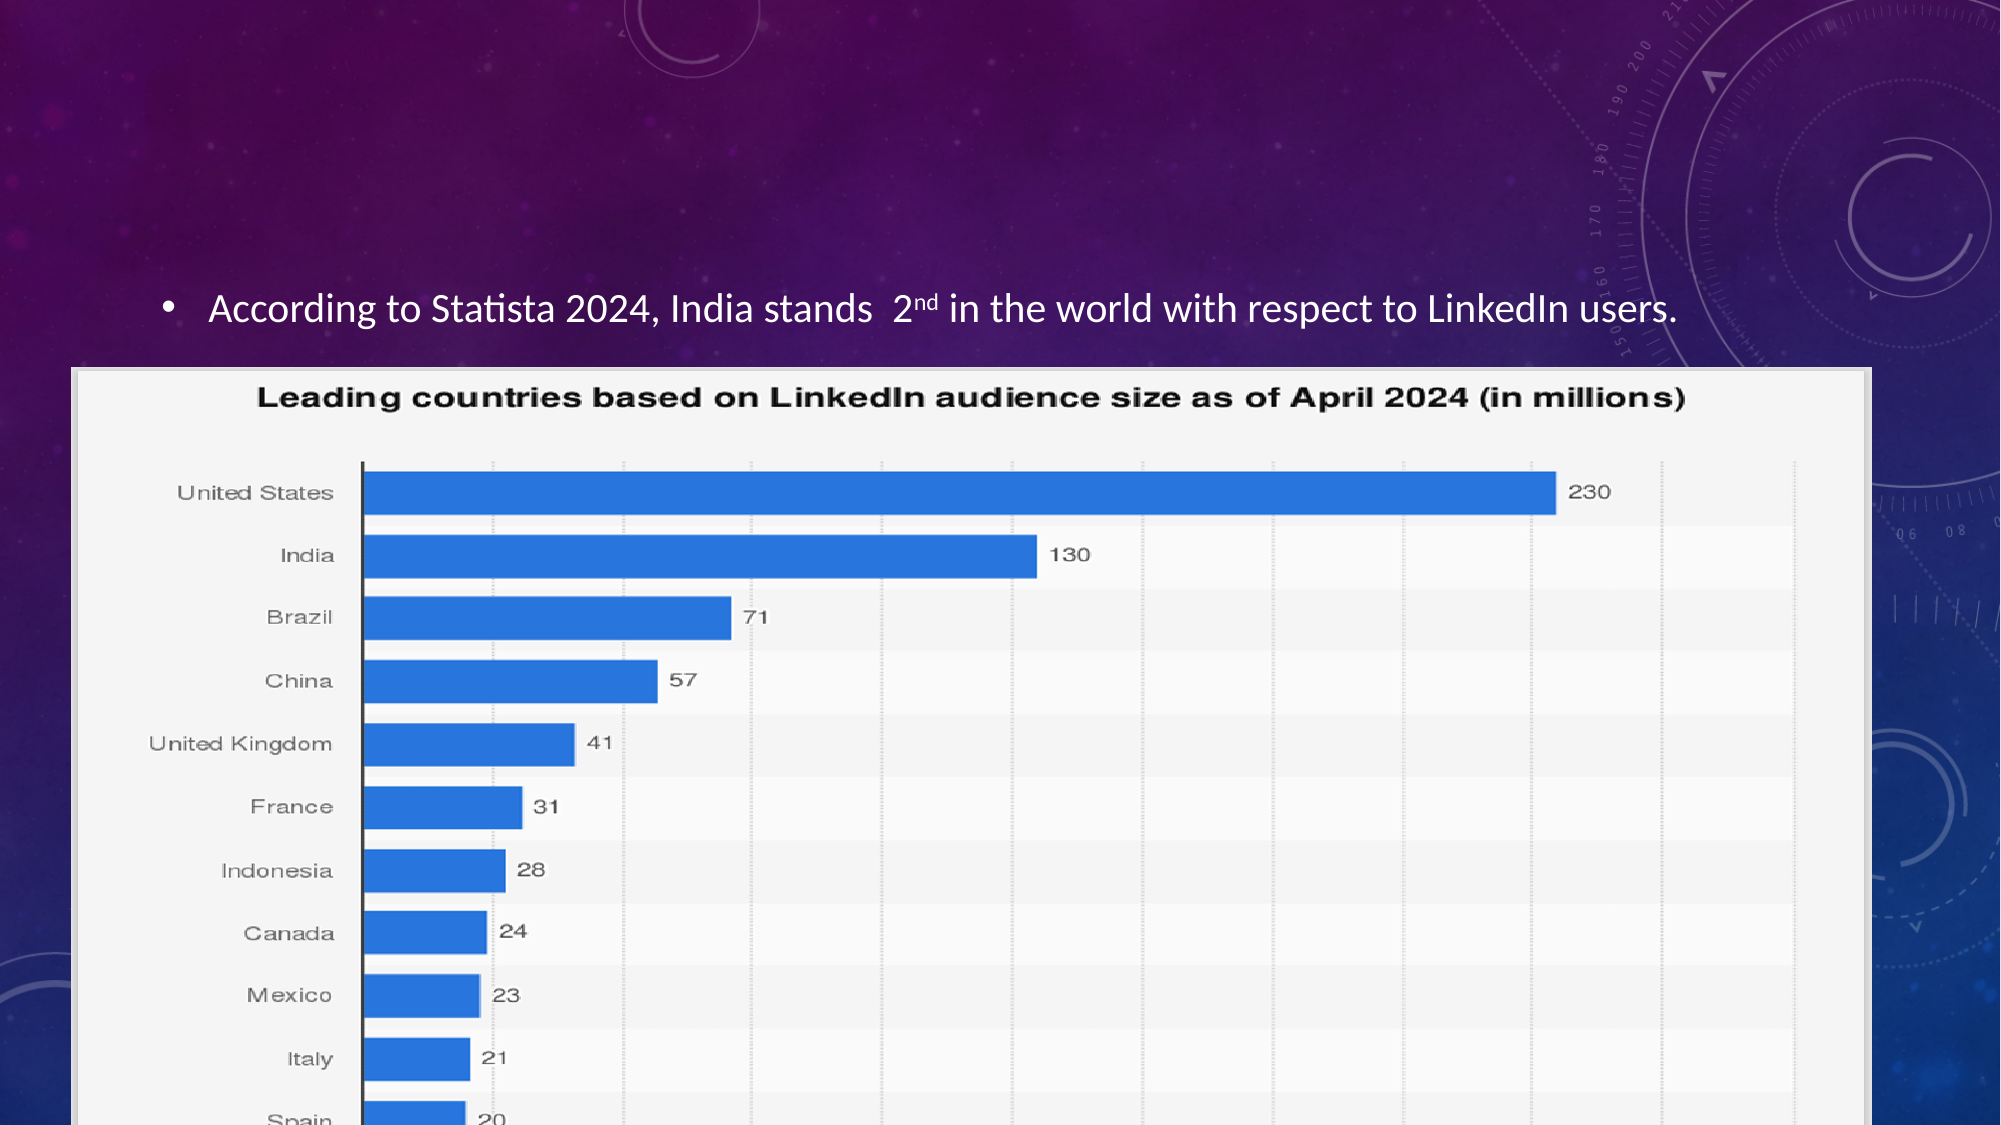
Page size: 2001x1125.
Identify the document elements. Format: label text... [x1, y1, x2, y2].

list According to Statista 2024, India stands 2nd in the world with respect to LinkedIn users. [146, 167, 1756, 367]
picture [0, 0, 2001, 1125]
